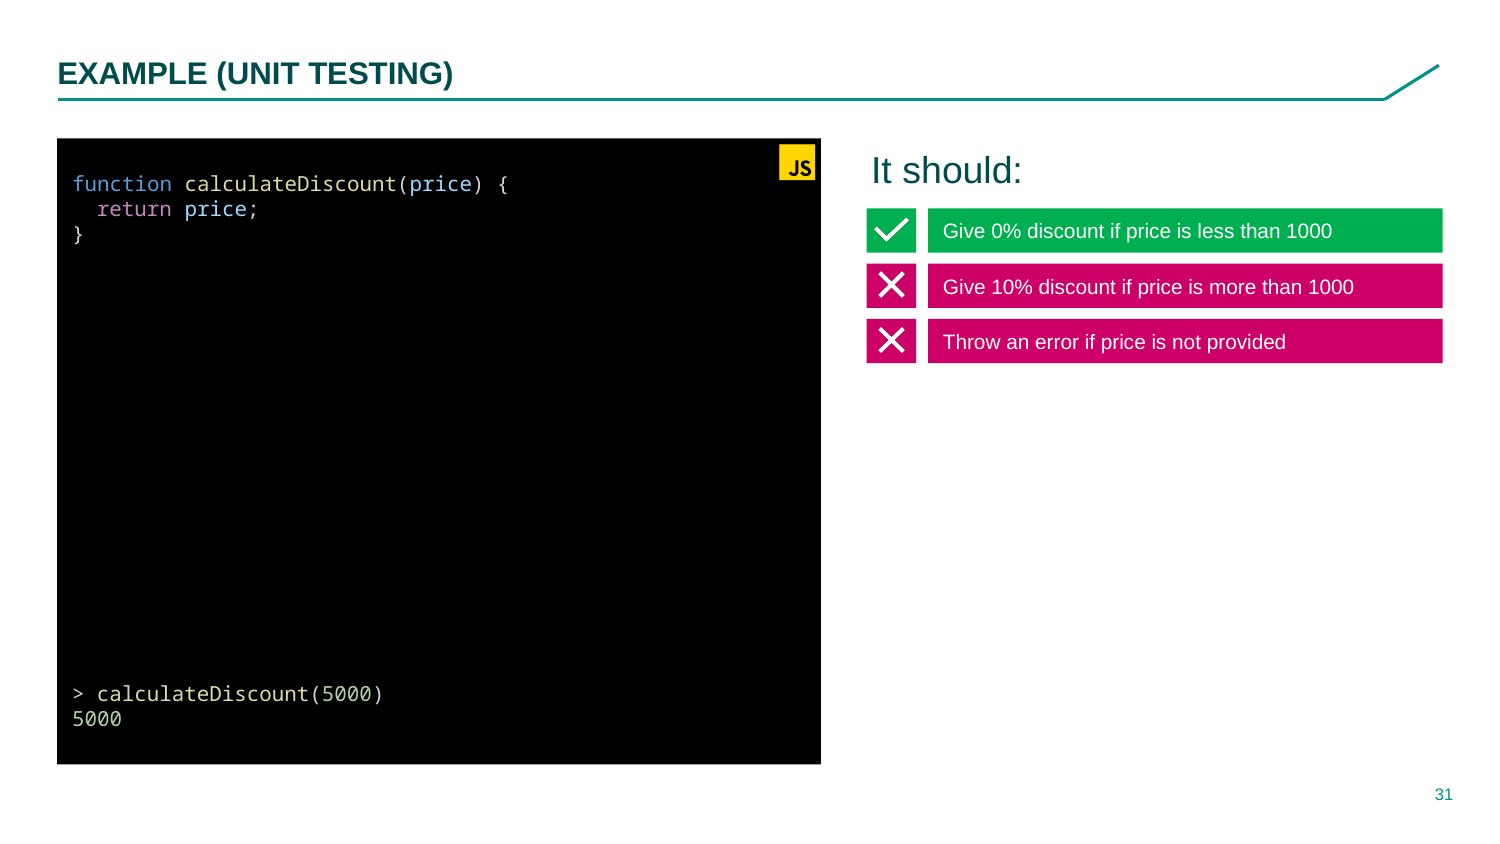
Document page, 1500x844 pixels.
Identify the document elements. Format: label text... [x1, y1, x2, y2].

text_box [866, 263, 1443, 308]
list Example (Unit testing) [57, 57, 1442, 93]
text_box [56, 137, 822, 765]
text_box > calculateDiscount(5000) 5000 [57, 673, 821, 764]
text_box It should: [856, 138, 1317, 199]
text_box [866, 208, 1443, 253]
picture [773, 138, 821, 186]
text_box function calculateDiscount(price) { return price; } [57, 138, 821, 328]
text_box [866, 318, 1443, 364]
